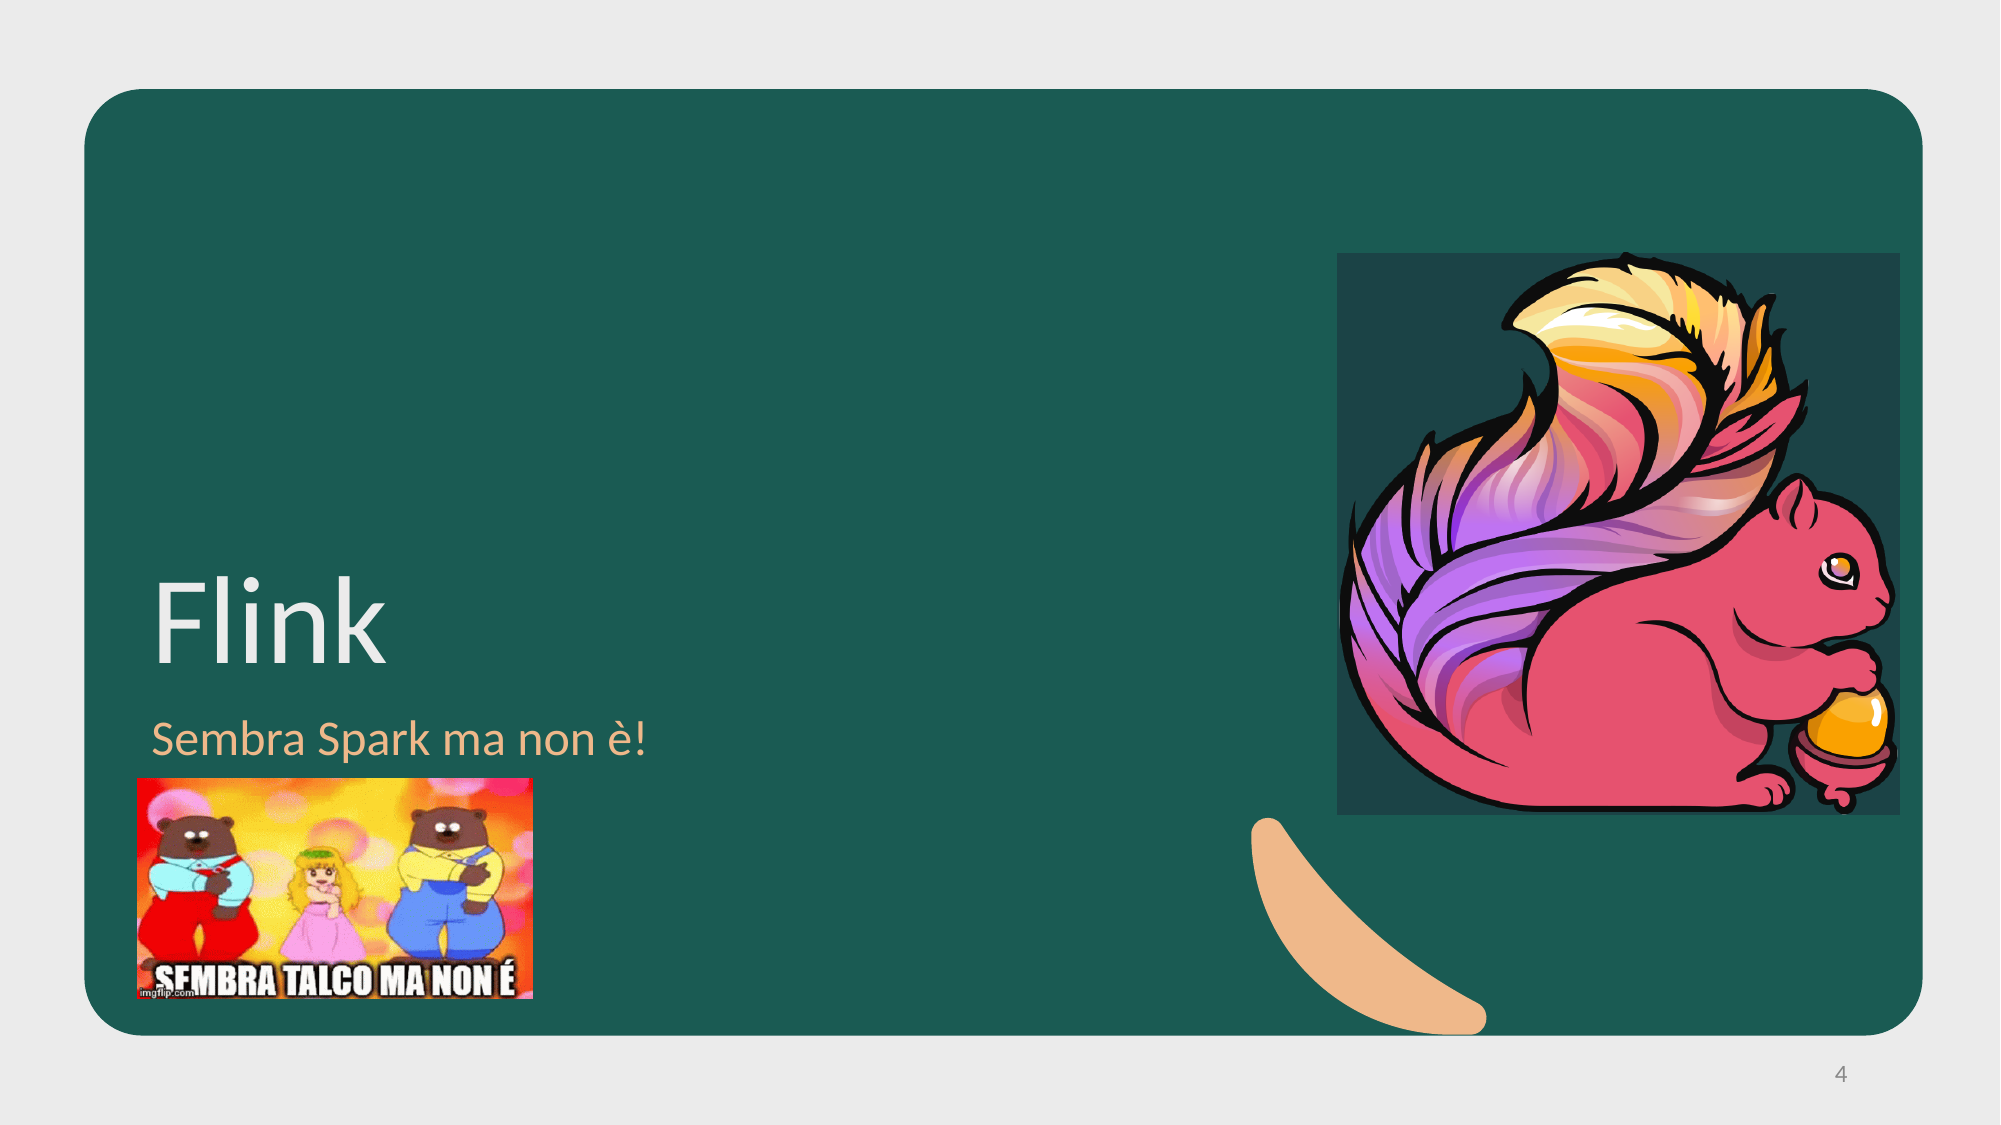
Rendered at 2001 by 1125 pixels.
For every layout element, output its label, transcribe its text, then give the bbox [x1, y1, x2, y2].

picture [1337, 252, 1901, 816]
picture [137, 778, 533, 1000]
slide_number ‹#› [1412, 1042, 1863, 1103]
list Sembra Spark ma non è! [136, 704, 1174, 999]
title Flink [136, 280, 1174, 699]
